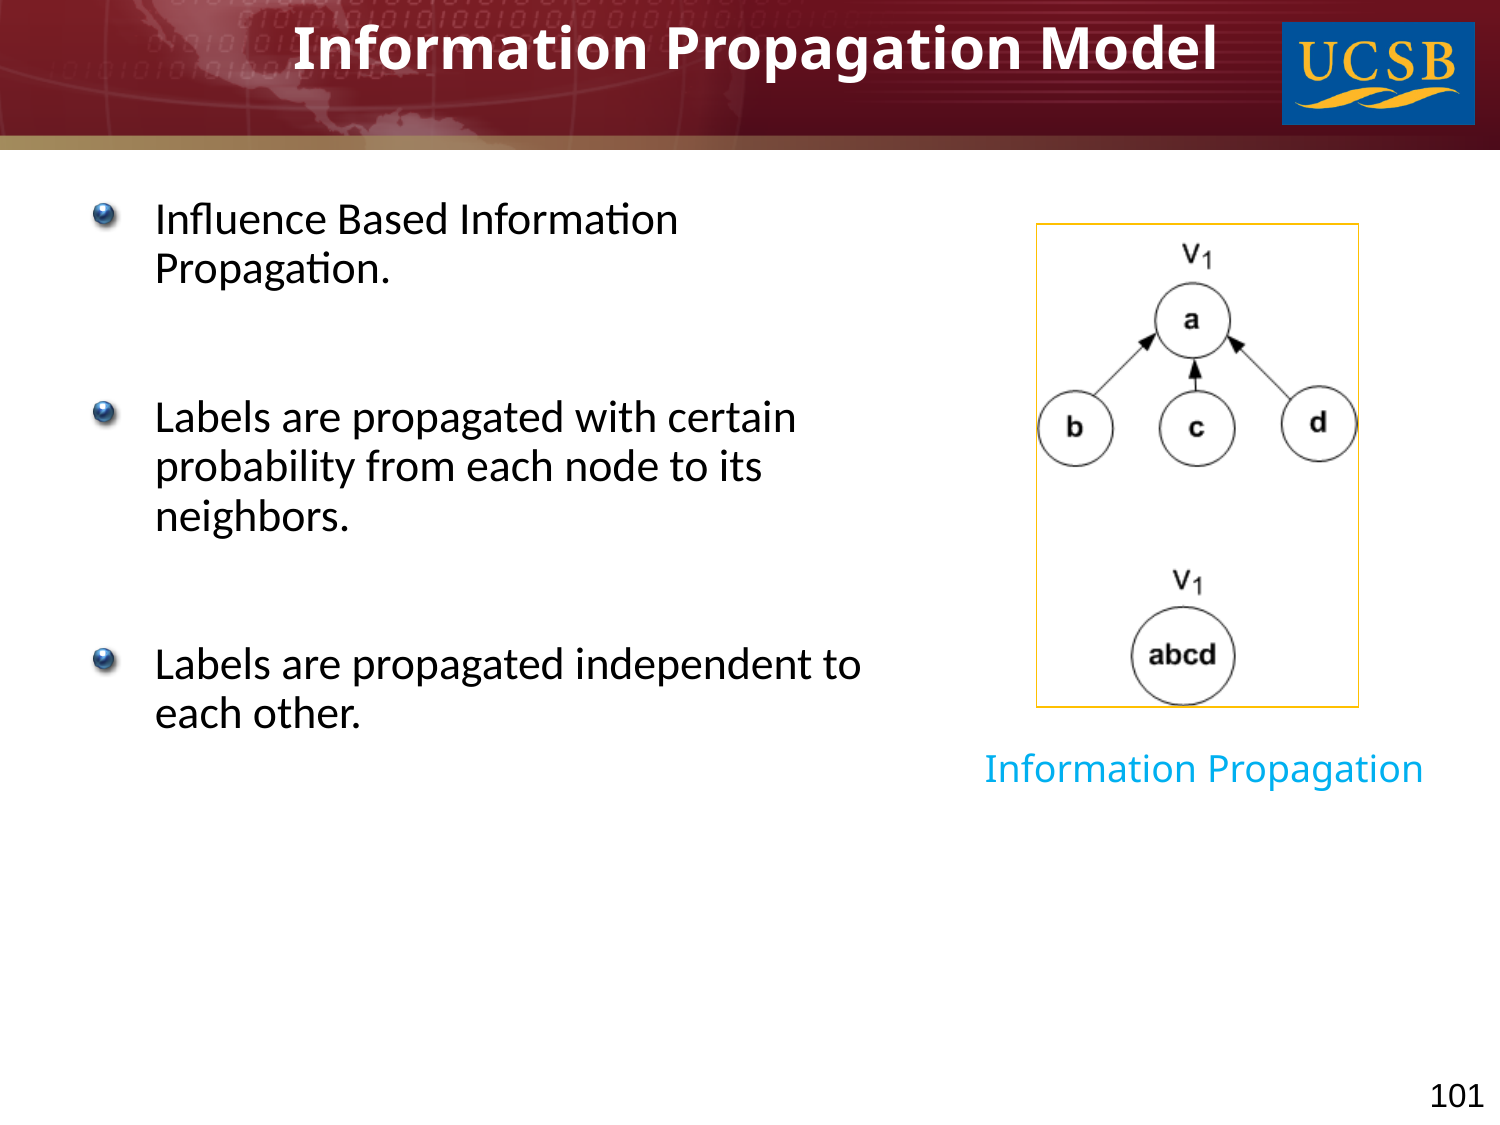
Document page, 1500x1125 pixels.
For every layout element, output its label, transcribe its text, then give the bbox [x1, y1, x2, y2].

slide_number 101 [1400, 1063, 1500, 1124]
picture [89, 200, 122, 233]
title Information Propagation Model [99, 0, 1413, 100]
picture [89, 645, 122, 678]
picture [1037, 224, 1358, 707]
picture [0, 0, 1500, 150]
picture [89, 398, 122, 431]
text_box Information Propagation [970, 737, 1440, 798]
list Influence Based Information Propagation. Labels are propagated with certain probability from each node to its neighbors. Labels are propagated independent to each other. [75, 187, 913, 963]
